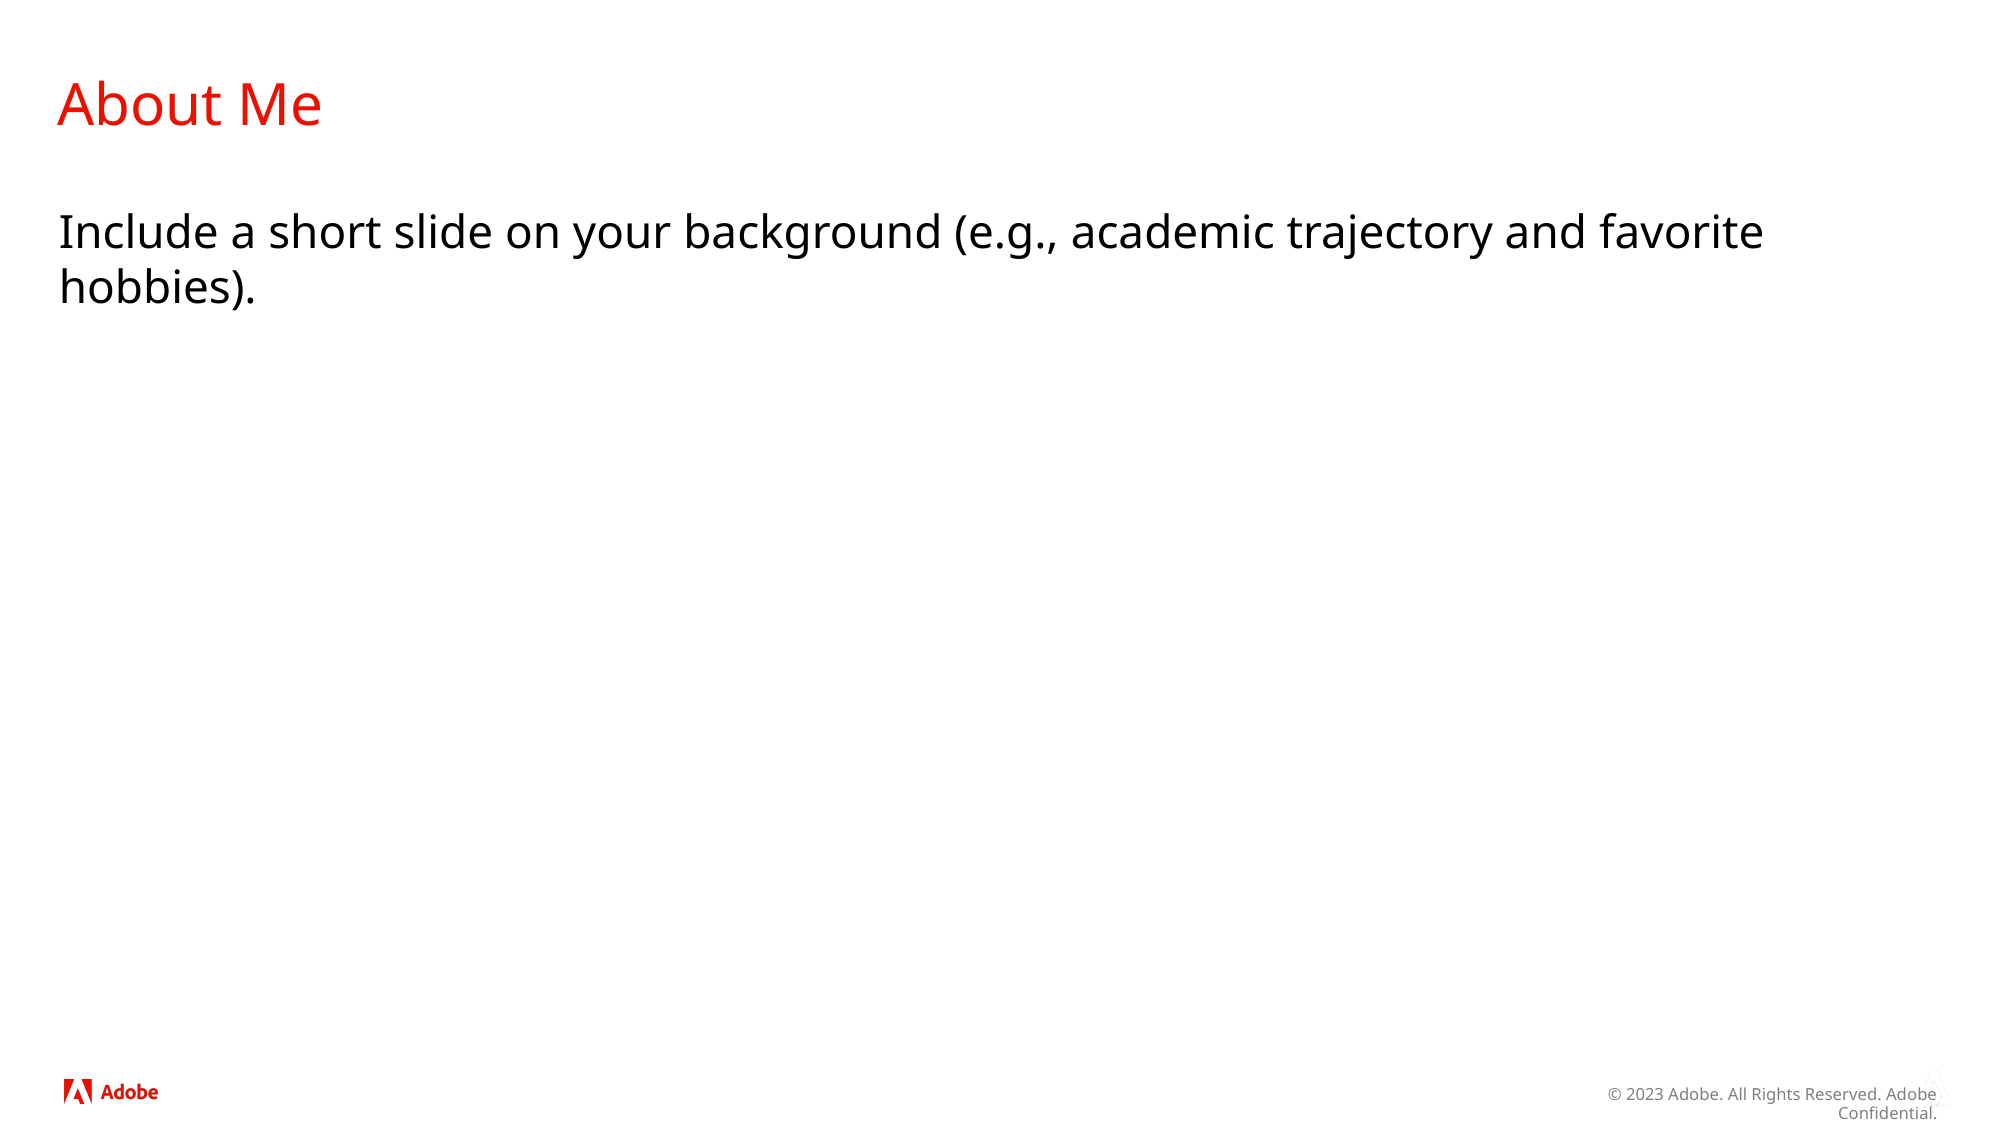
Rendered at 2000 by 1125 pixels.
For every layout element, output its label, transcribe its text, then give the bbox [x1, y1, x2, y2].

title About Me [49, 47, 1950, 158]
picture [1918, 1070, 1950, 1114]
picture [64, 1079, 158, 1104]
list Include a short slide on your background (e.g., academic trajectory and favorite hobbies). [49, 195, 1950, 1021]
